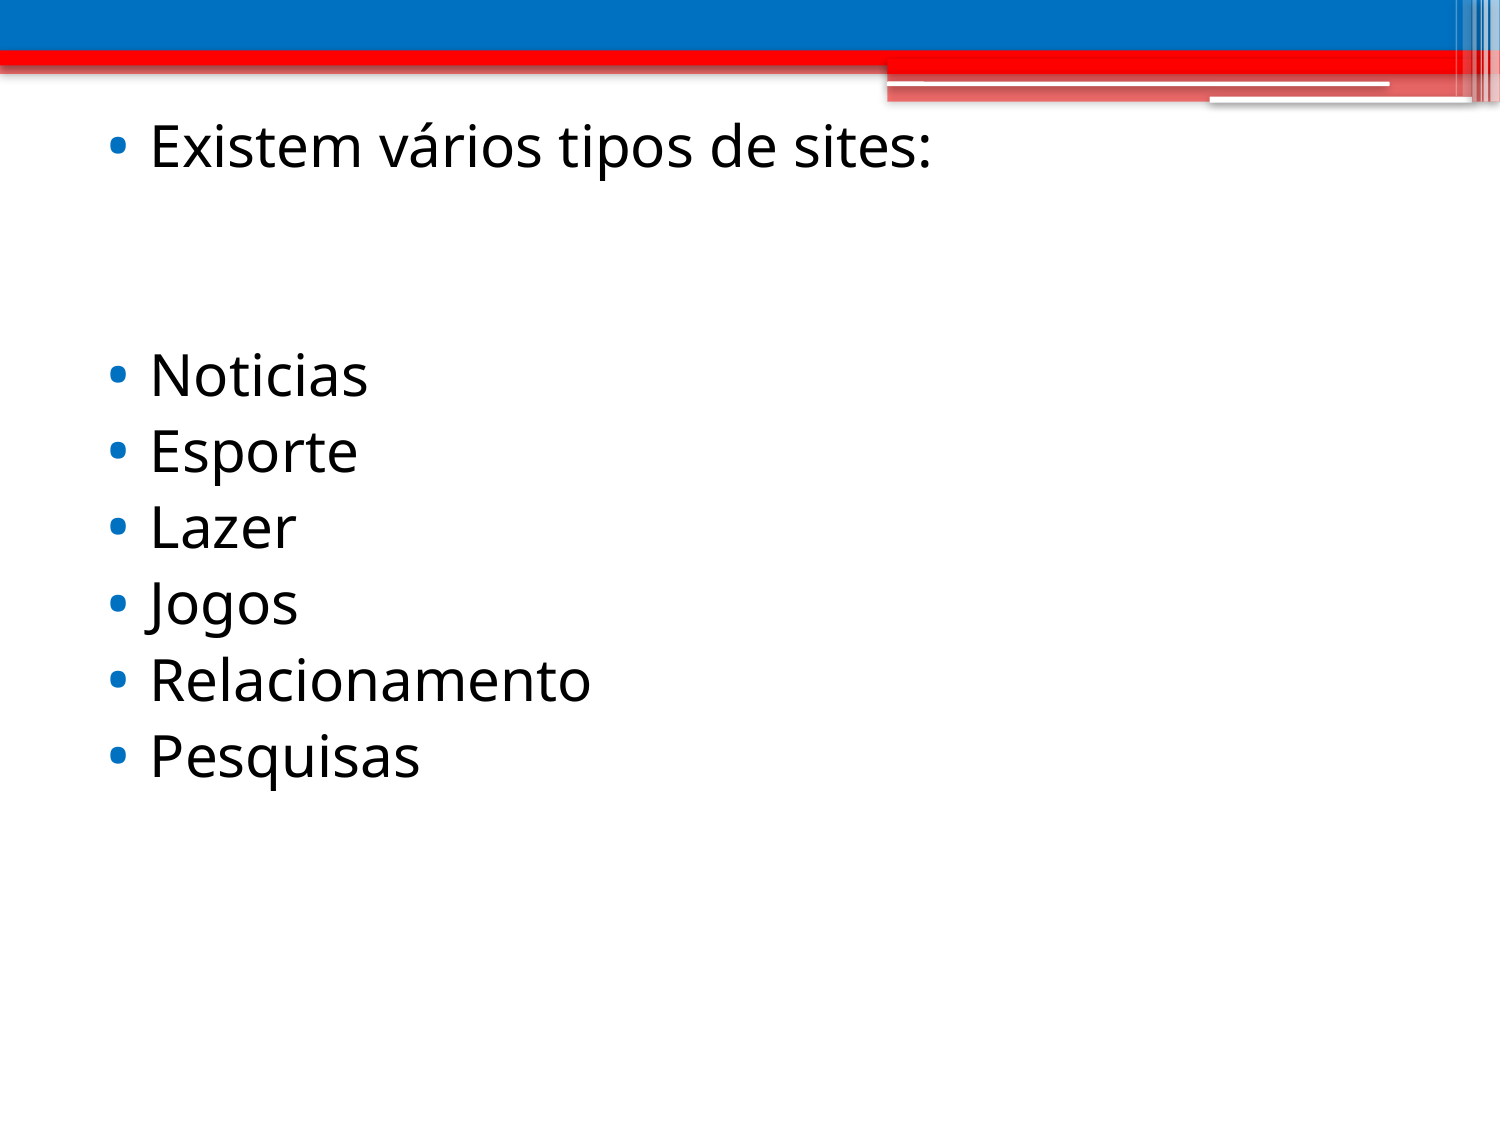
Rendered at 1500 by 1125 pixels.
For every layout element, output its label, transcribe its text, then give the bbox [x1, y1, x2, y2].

list Existem vários tipos de sites: Noticias Esporte Lazer Jogos Relacionamento Pesquisas [75, 101, 1425, 1079]
